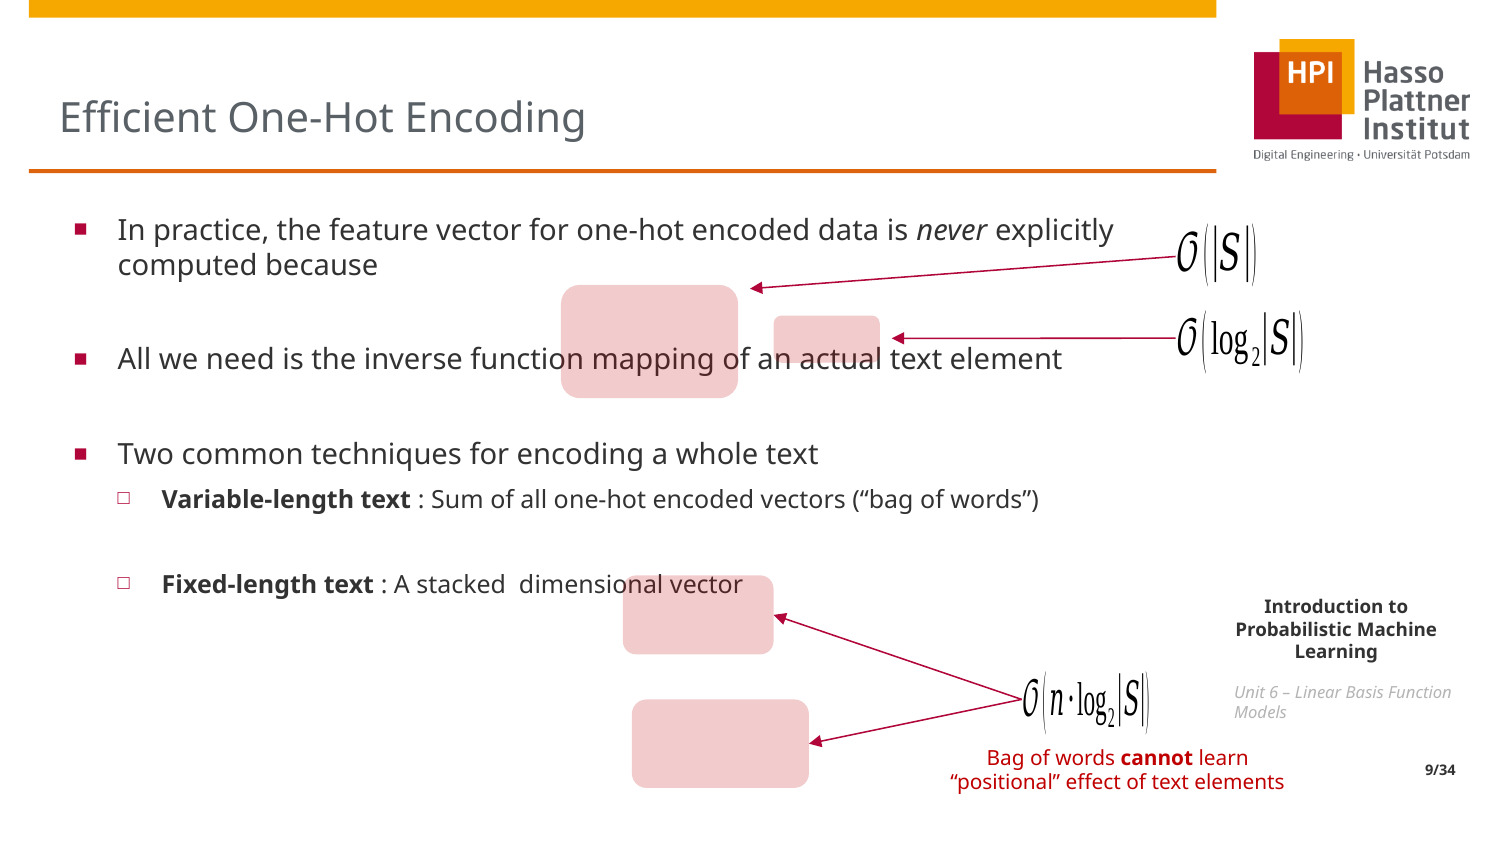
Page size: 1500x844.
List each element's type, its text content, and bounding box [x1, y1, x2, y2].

text_box [558, 282, 741, 401]
picture [1254, 39, 1470, 161]
text_box [629, 697, 812, 791]
text_box [771, 313, 882, 365]
text_box Bag of words cannot learn “positional” effect of text elements [962, 734, 1273, 804]
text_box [749, 256, 1176, 289]
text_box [808, 699, 1022, 744]
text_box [773, 614, 1022, 700]
title Efficient One-Hot Encoding [58, 17, 1187, 170]
text_box [620, 573, 776, 657]
